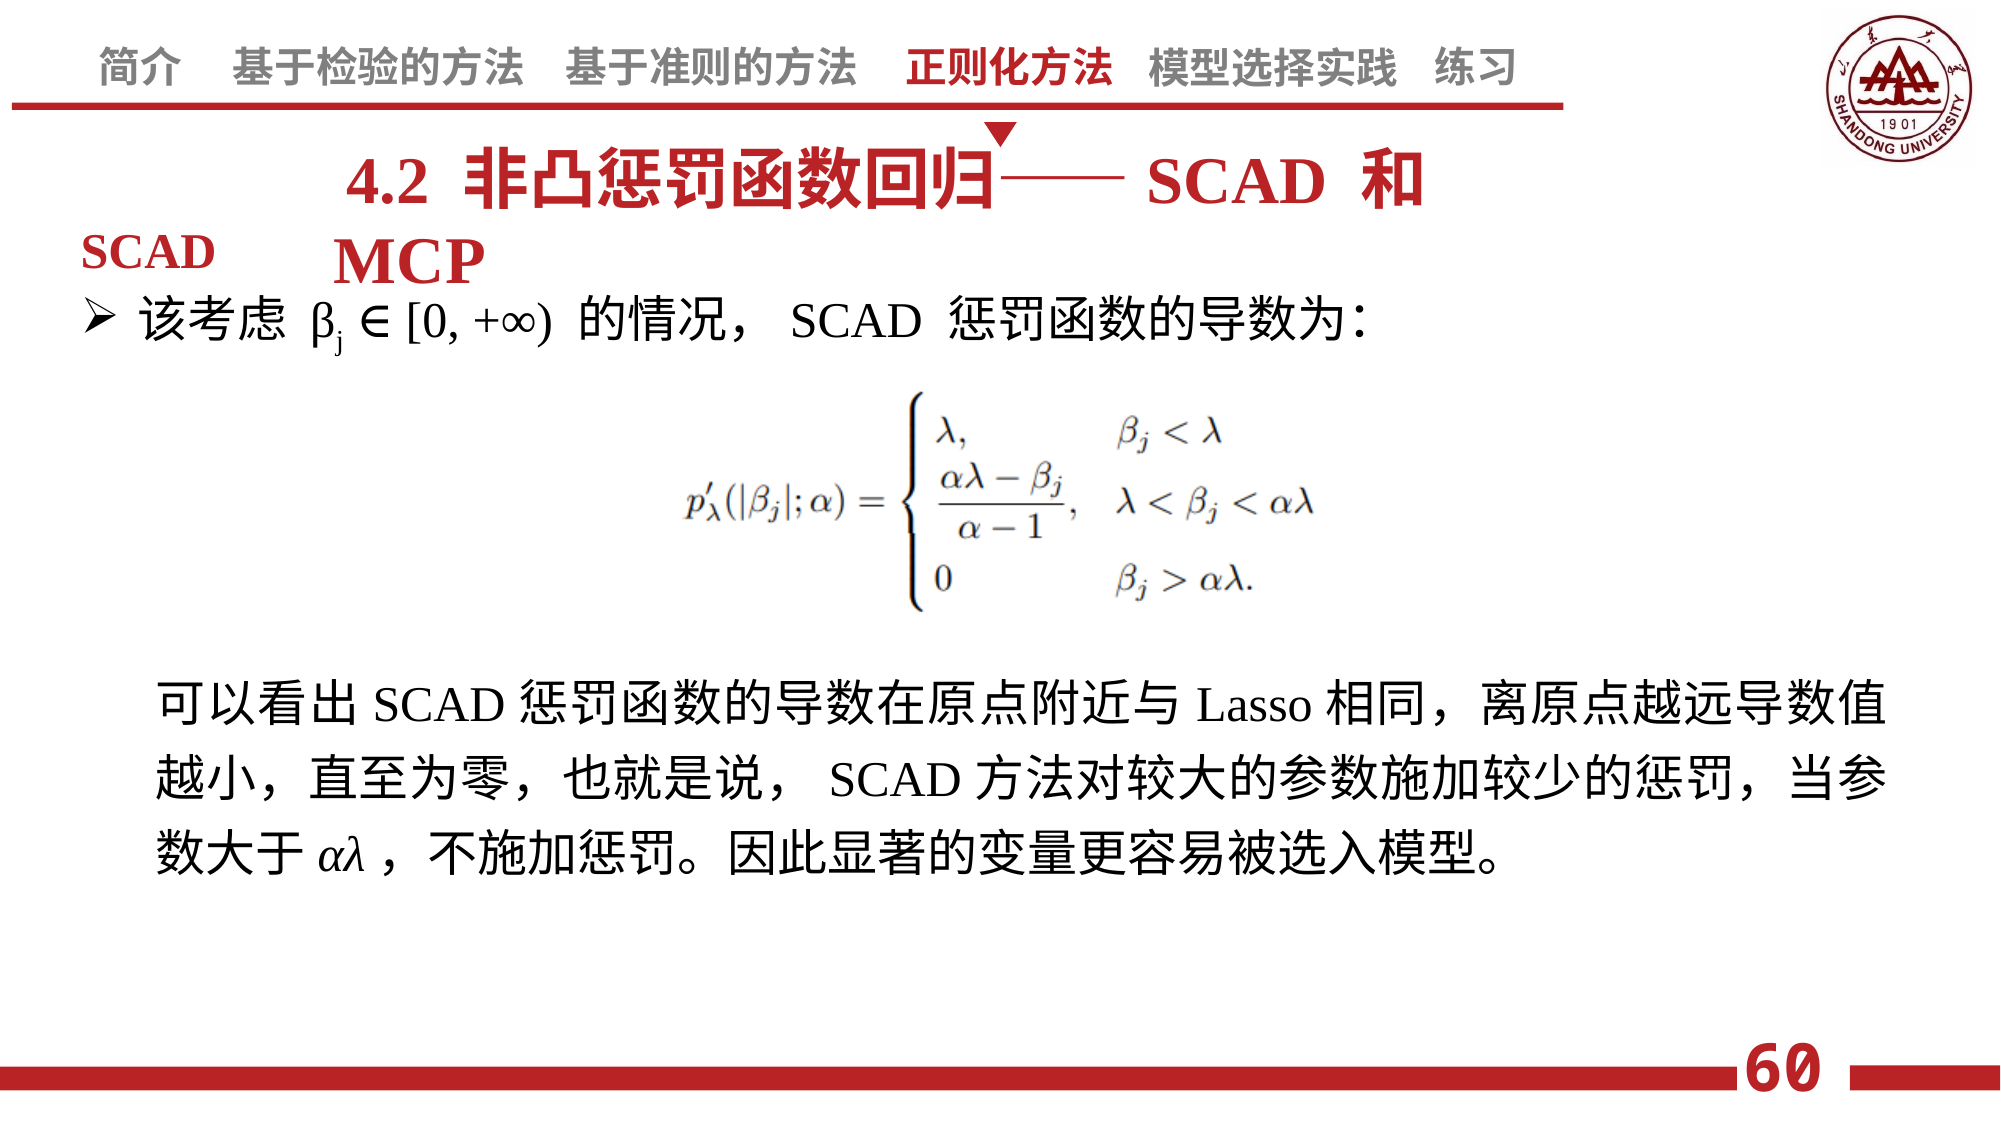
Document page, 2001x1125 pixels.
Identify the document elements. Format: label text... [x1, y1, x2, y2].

text_box SCAD [65, 211, 1069, 286]
picture [1820, 9, 1977, 167]
picture [664, 356, 1336, 634]
text_box 4.2 非凸惩罚函数回归——SCAD 和 MCP [319, 129, 1612, 273]
text_box 该考虑 βj ∈ [0, +∞) 的情况，SCAD 惩罚函数的导数为： 可以看出SCAD惩罚函数的导数在原点附近与Lasso相同，离原点越远导数值越小，直至为零，也就是说，SCAD方法对较大的参数施加较少的惩罚，当参数大于αλ，不施加惩罚。因此显著的变量更容易被选入模型。 [65, 273, 1902, 889]
